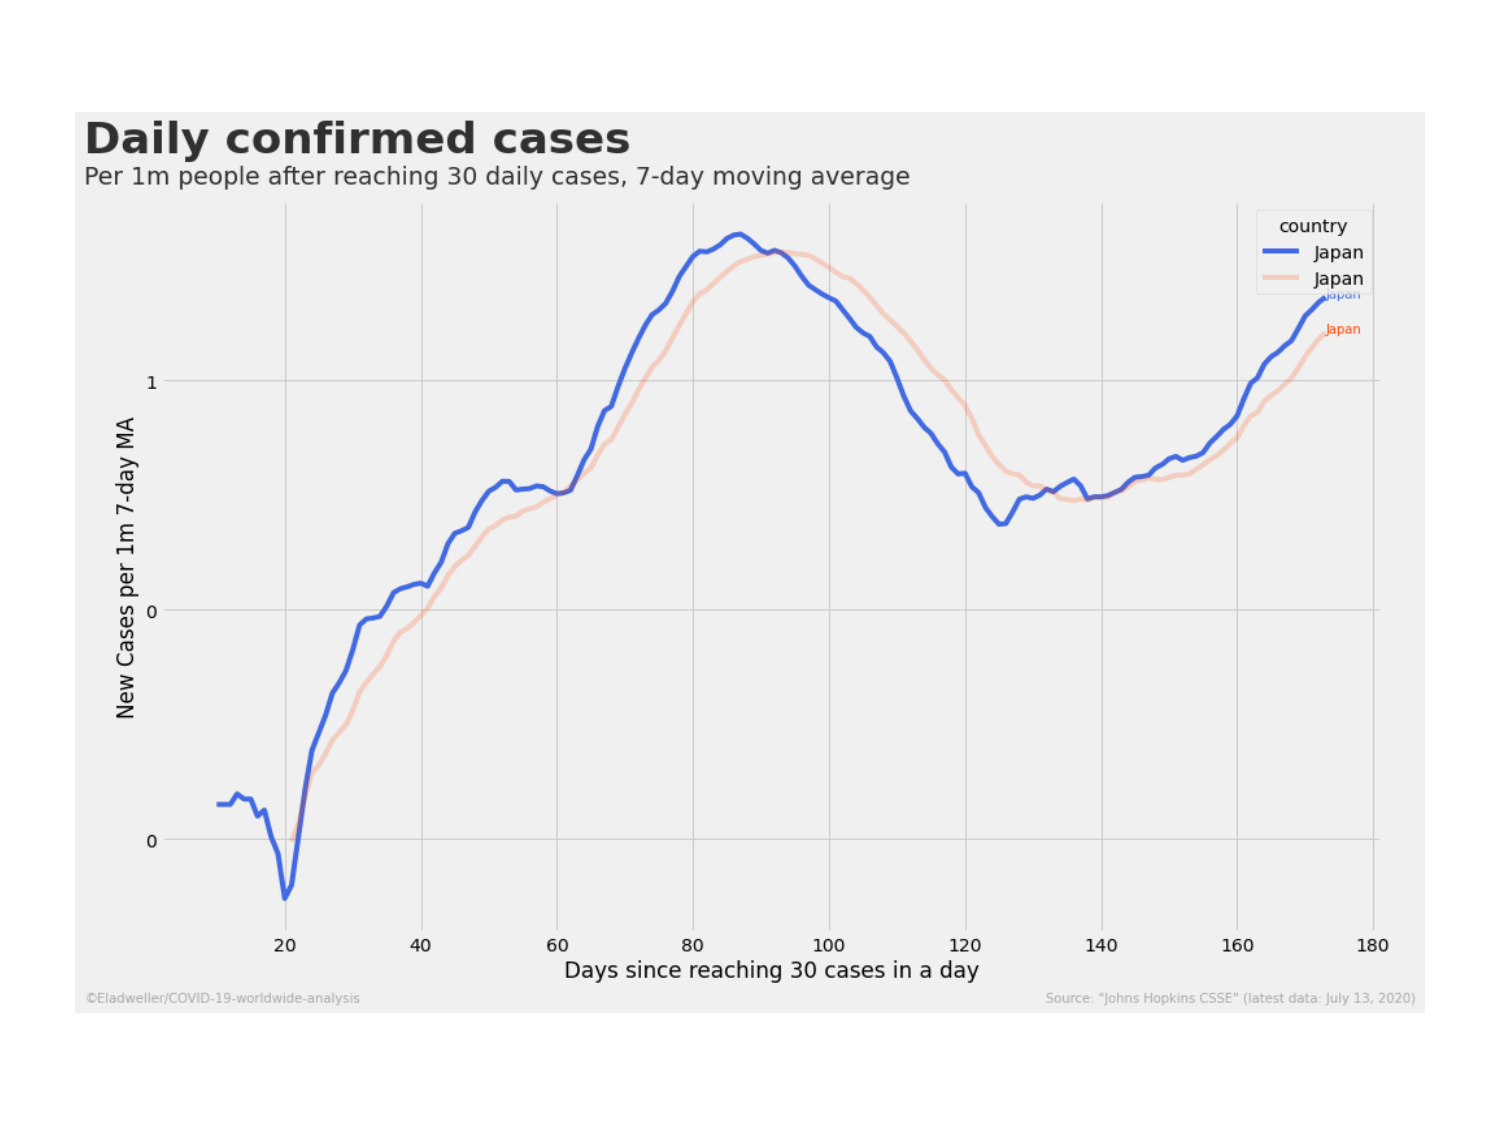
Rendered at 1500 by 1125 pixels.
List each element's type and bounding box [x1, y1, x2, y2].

picture [74, 112, 1426, 1013]
